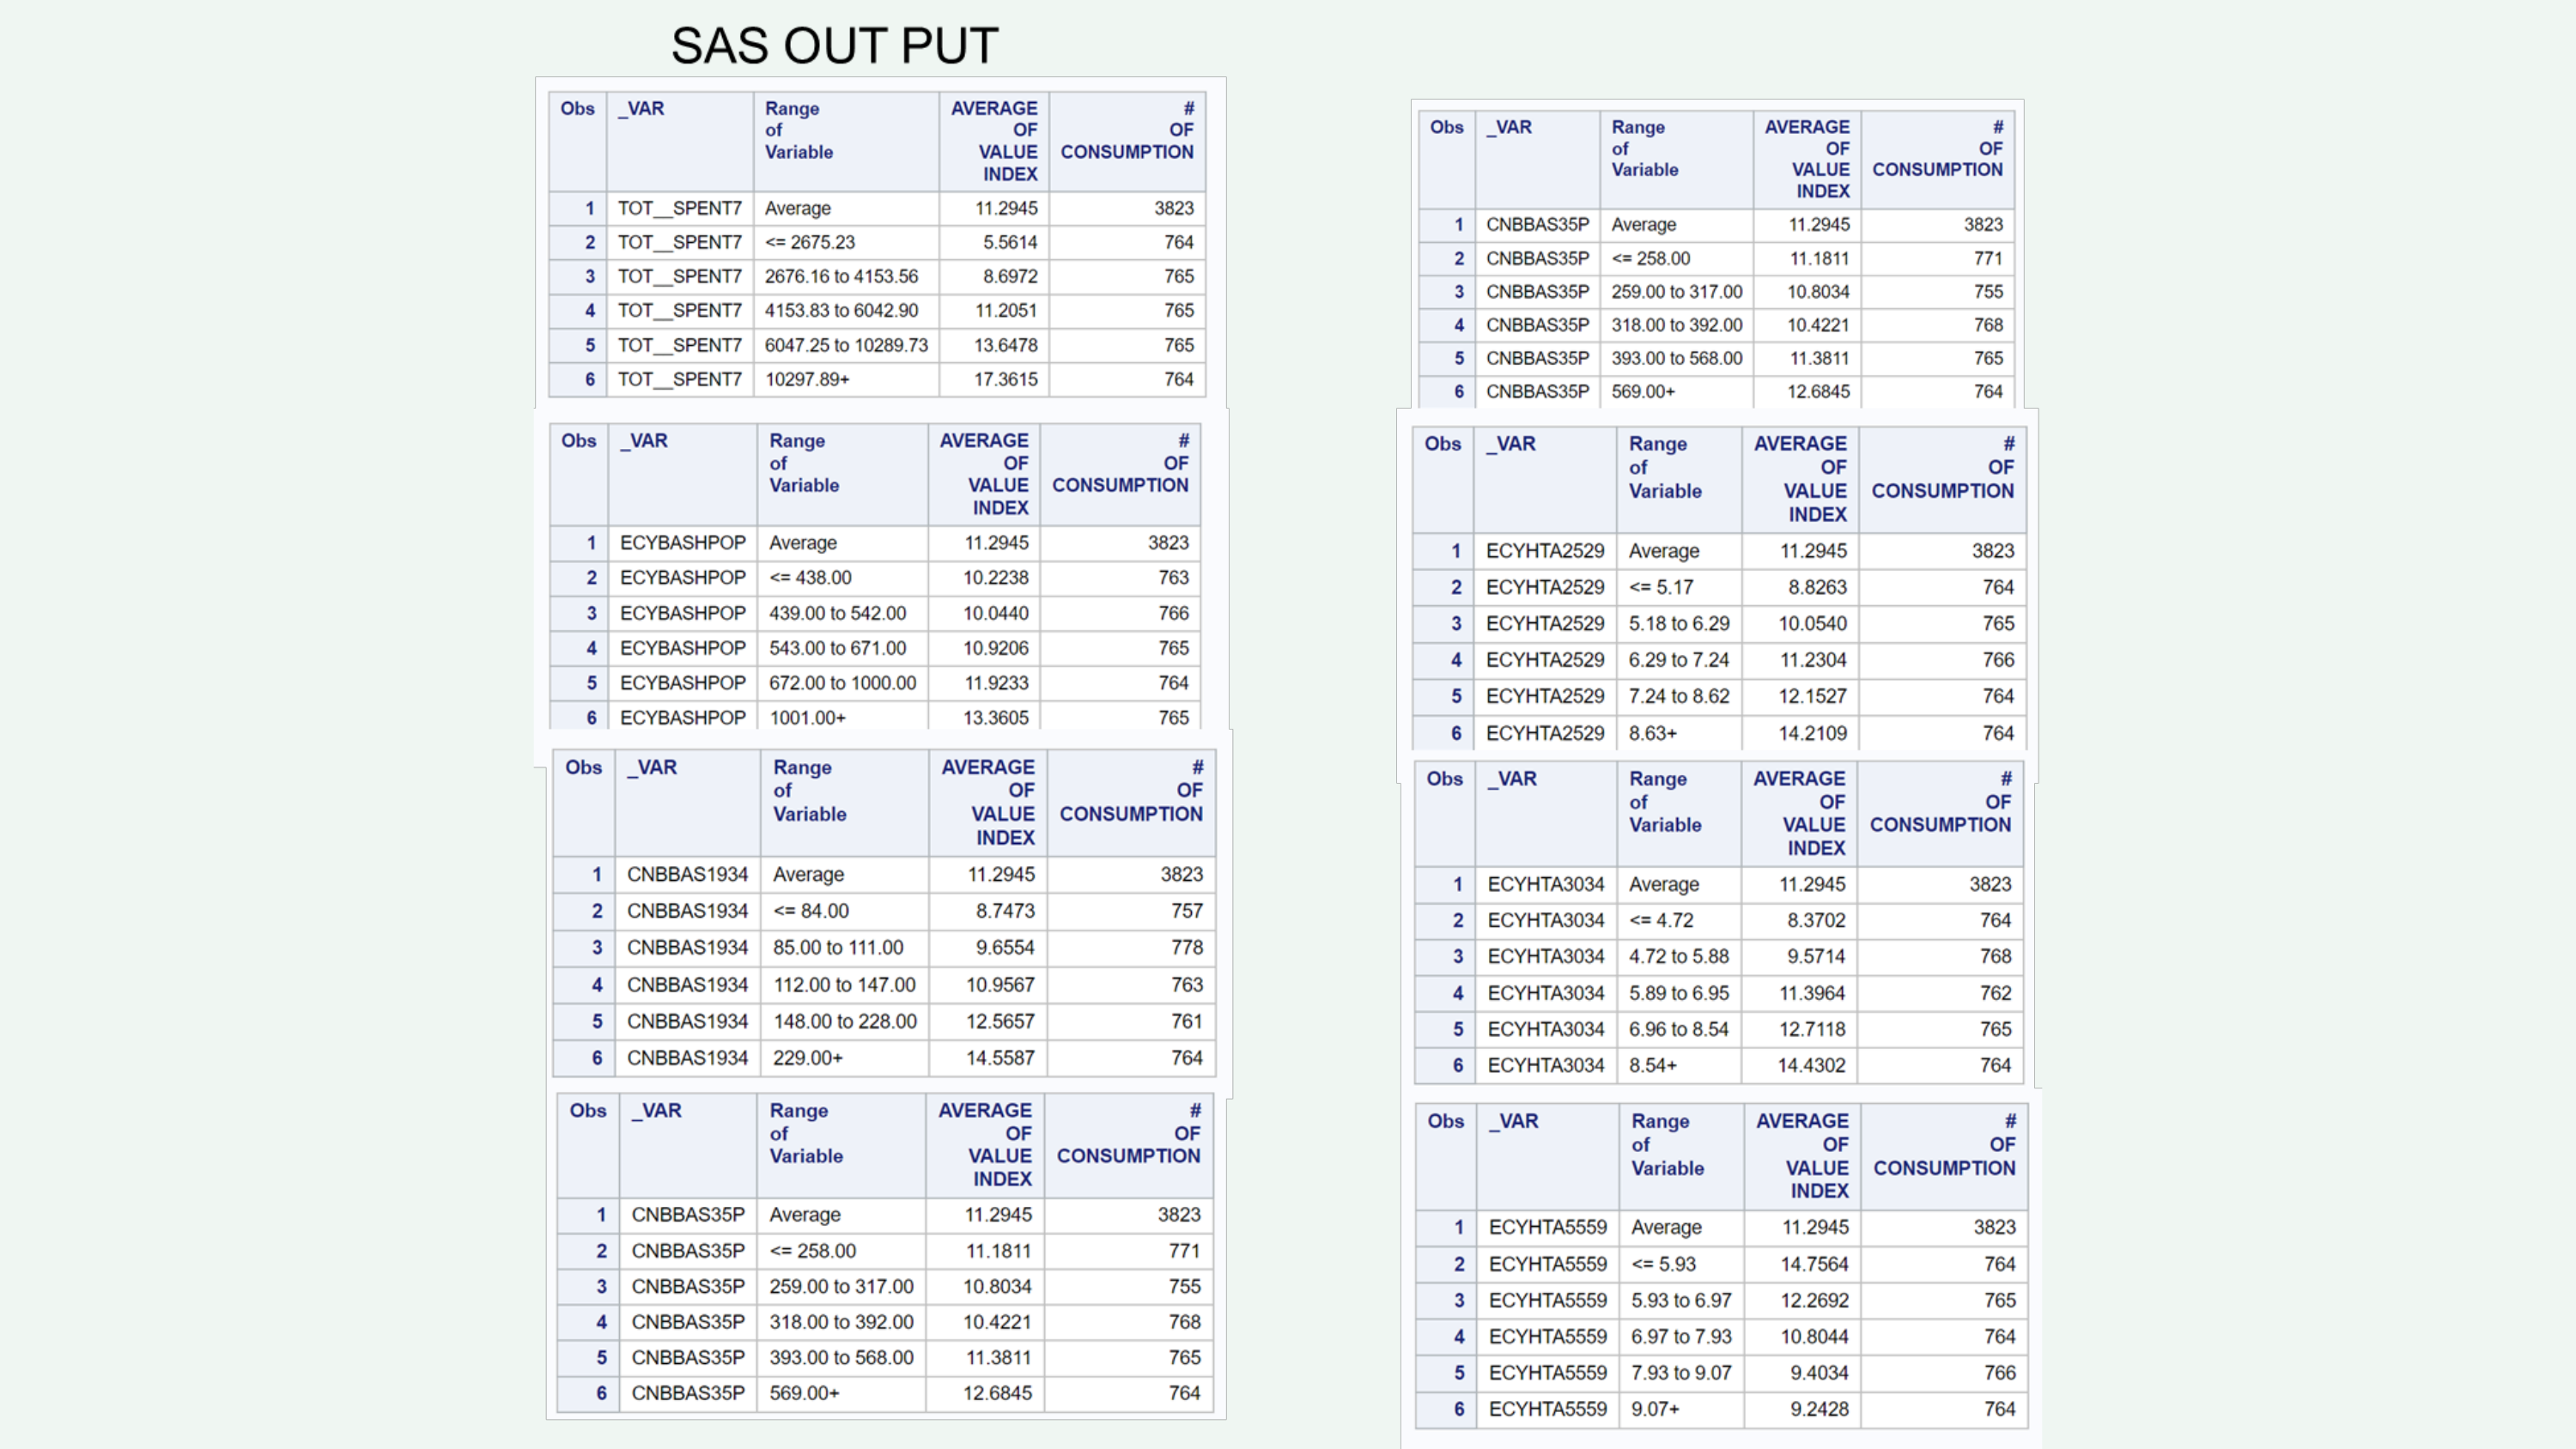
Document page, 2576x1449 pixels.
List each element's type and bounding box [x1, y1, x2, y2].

text_box [533, 0, 2043, 1449]
